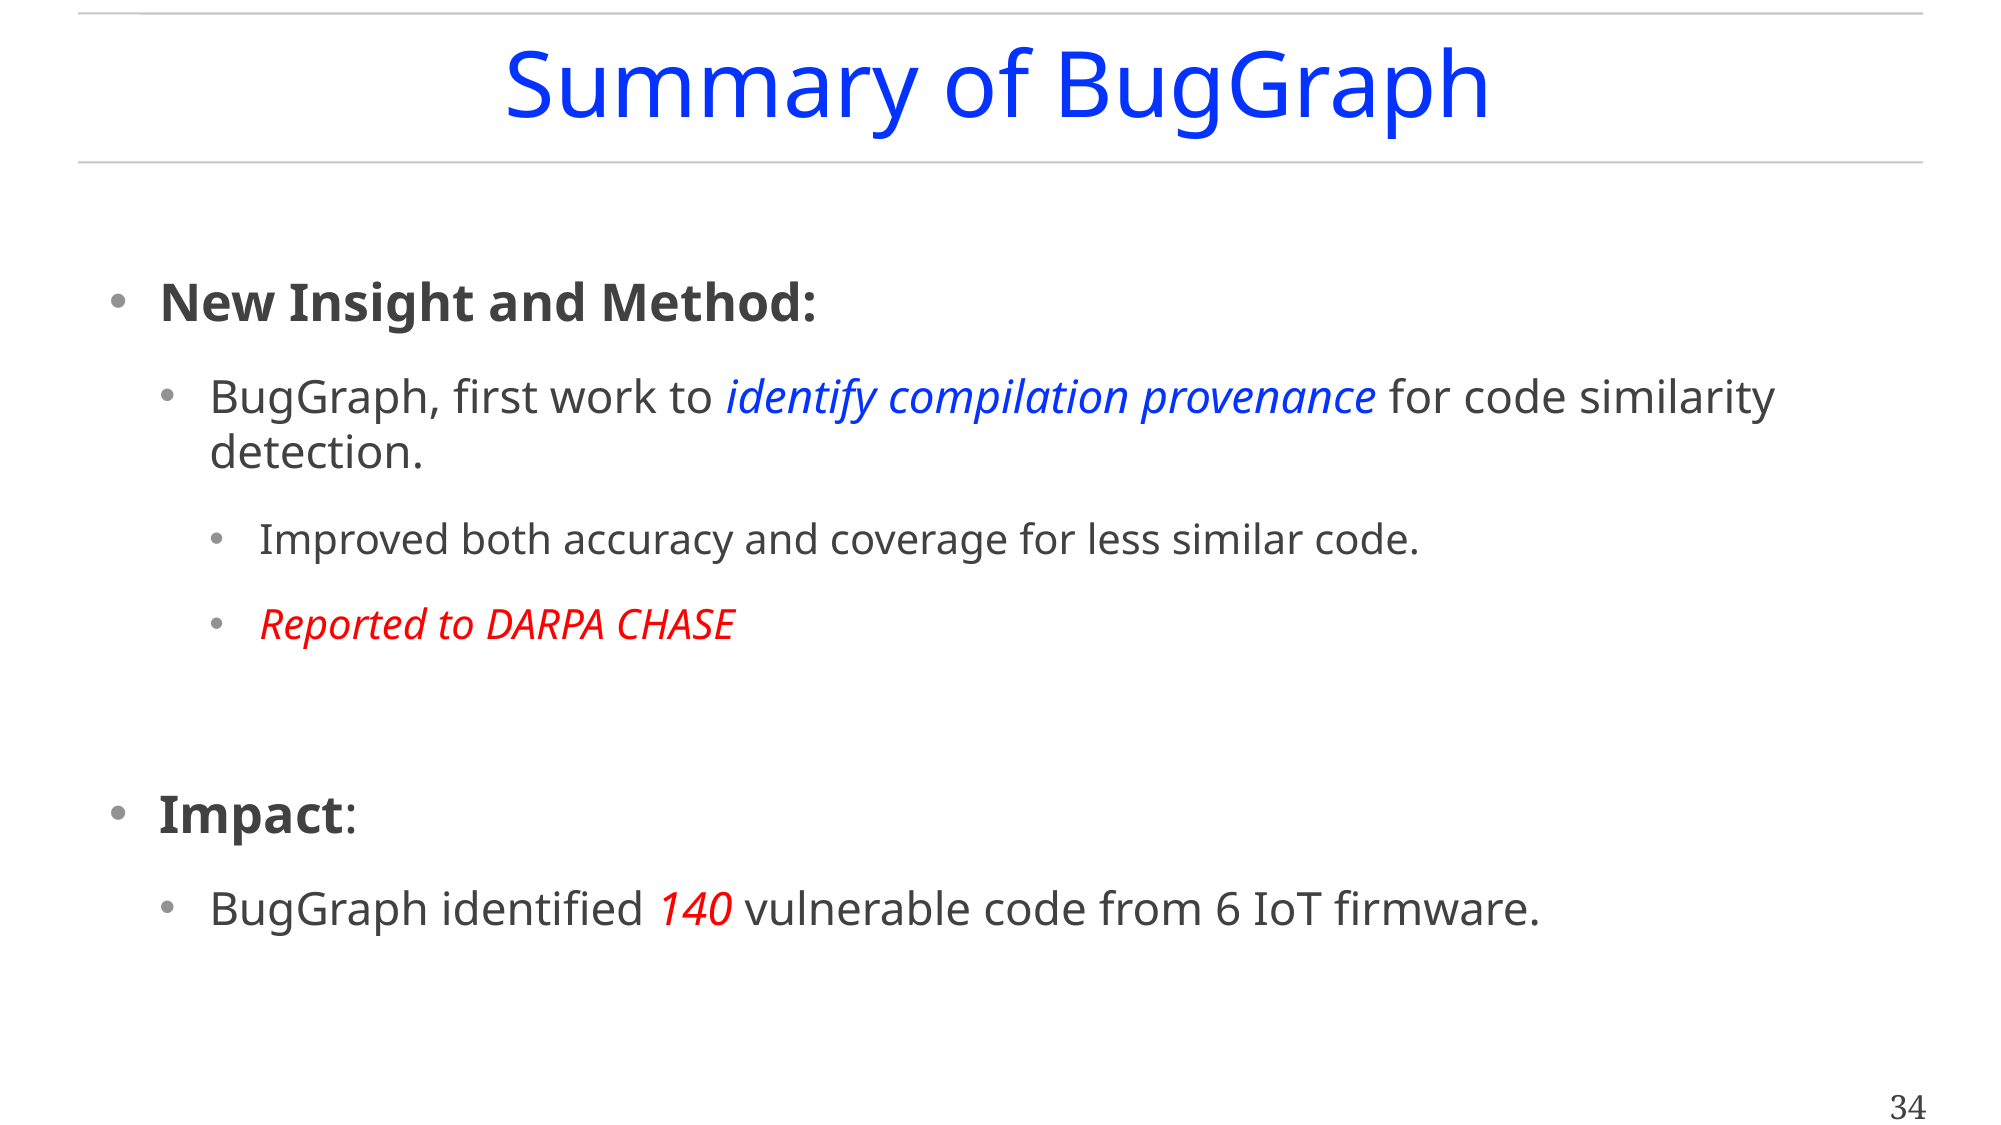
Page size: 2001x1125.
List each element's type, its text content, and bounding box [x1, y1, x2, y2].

slide_number 34 [1871, 1078, 1945, 1124]
title Summary of BugGraph [77, 19, 1923, 157]
list New Insight and Method: BugGraph, first work to identify compilation provenance for code similarity detection. Improved both accuracy and coverage for less similar code. Reported to DARPA CHASE Impact: BugGraph identified 140 vulnerable code from 6 IoT firmware. [100, 202, 1946, 1001]
